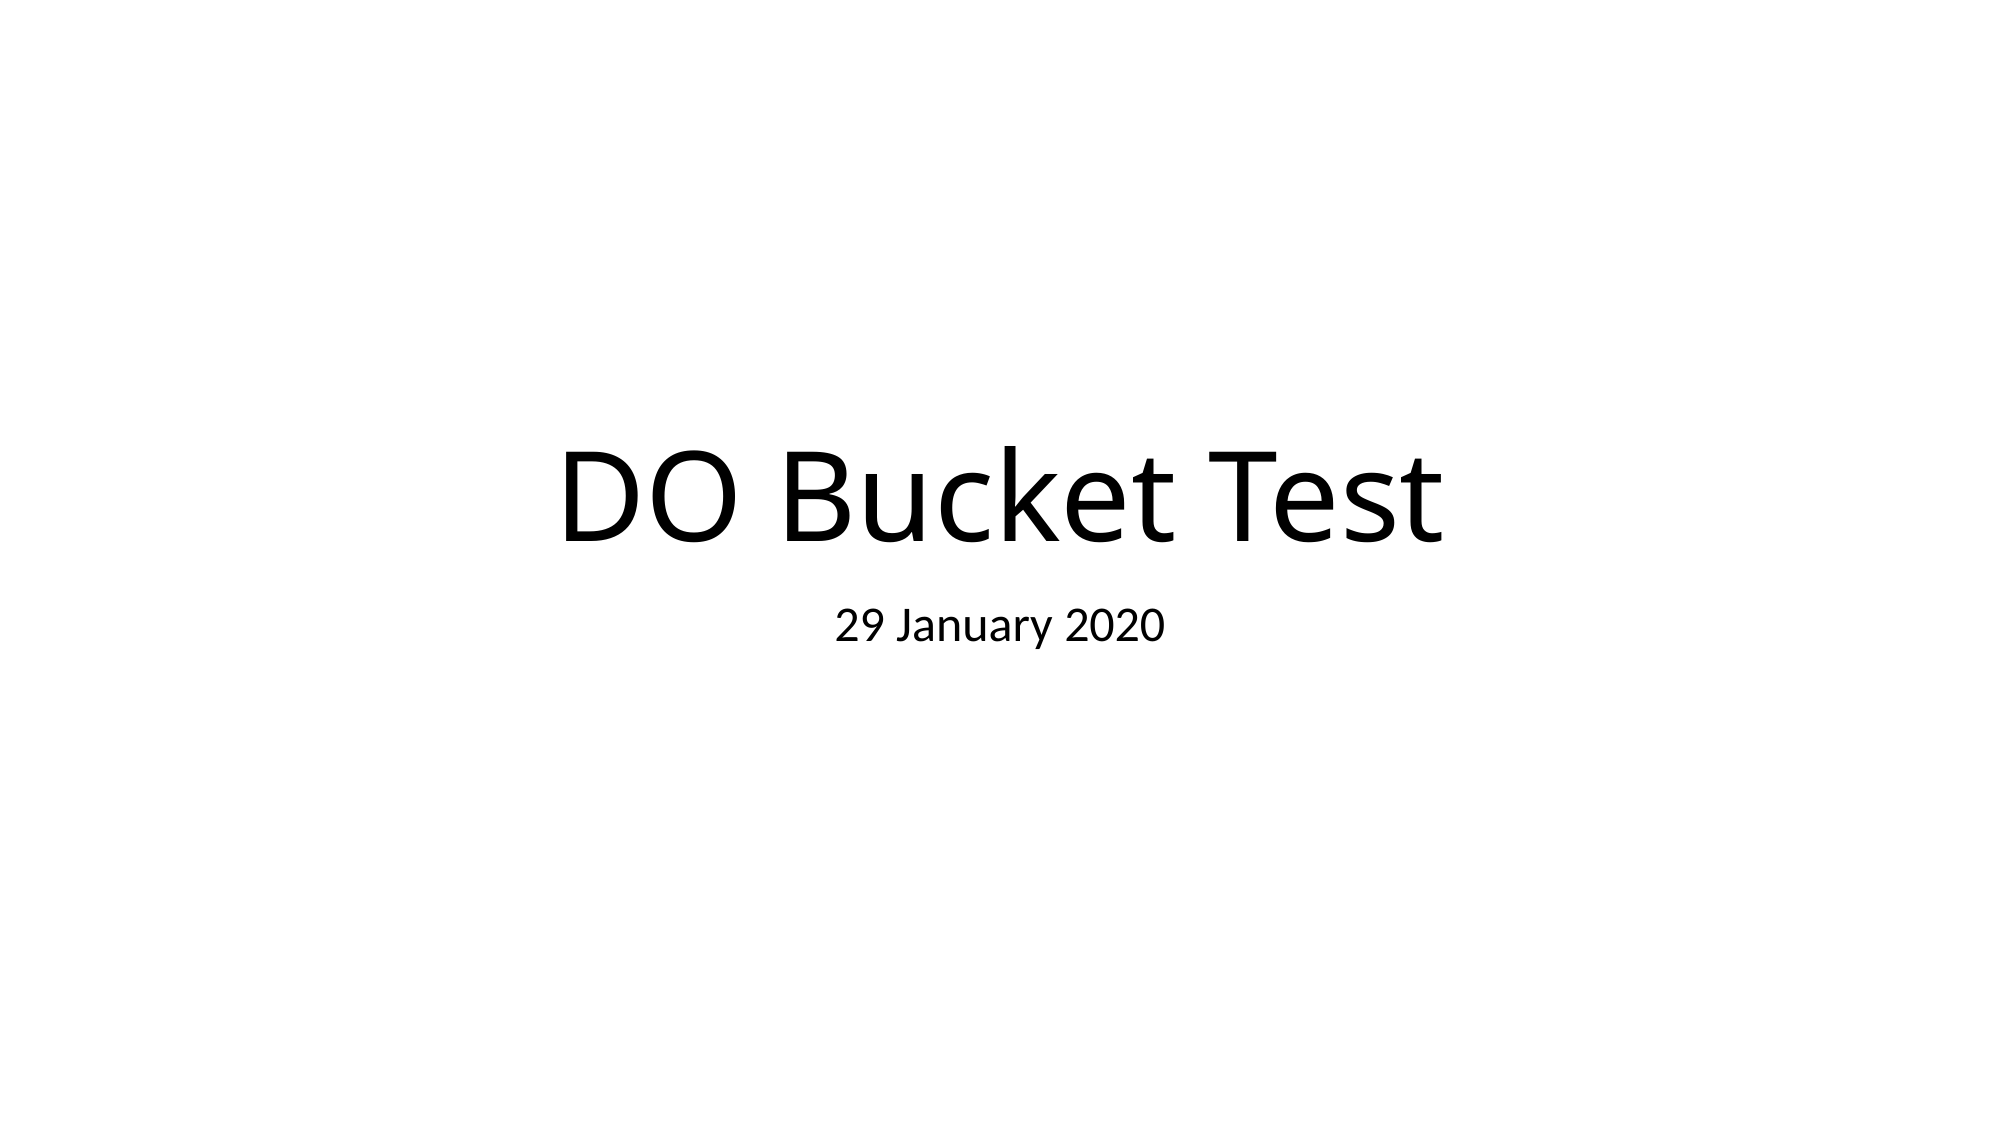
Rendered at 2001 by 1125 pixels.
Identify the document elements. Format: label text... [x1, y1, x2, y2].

title DO Bucket Test [249, 184, 1750, 576]
subtitle 29 January 2020 [249, 590, 1750, 863]
